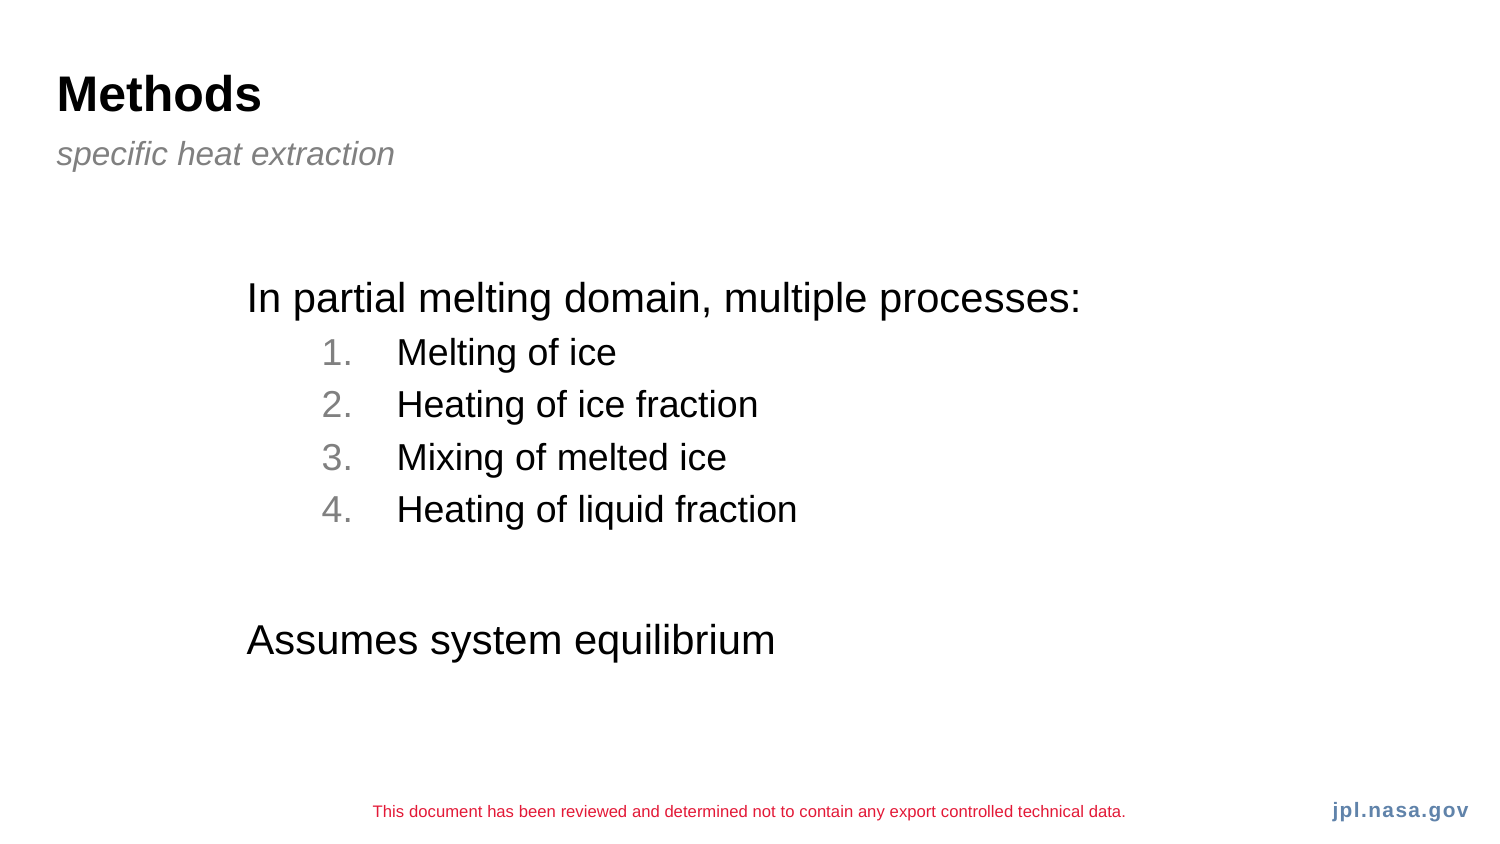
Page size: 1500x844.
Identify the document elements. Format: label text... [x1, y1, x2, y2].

list specific heat extraction [41, 124, 1439, 182]
title Methods [41, 53, 1439, 124]
footer This document has been reviewed and determined not to contain any export controlled technical data. [275, 787, 1225, 833]
list In partial melting domain, multiple processes: Melting of ice Heating of ice fraction Mixing of melted ice Heating of liquid fraction Assumes system equilibrium [231, 262, 1269, 709]
